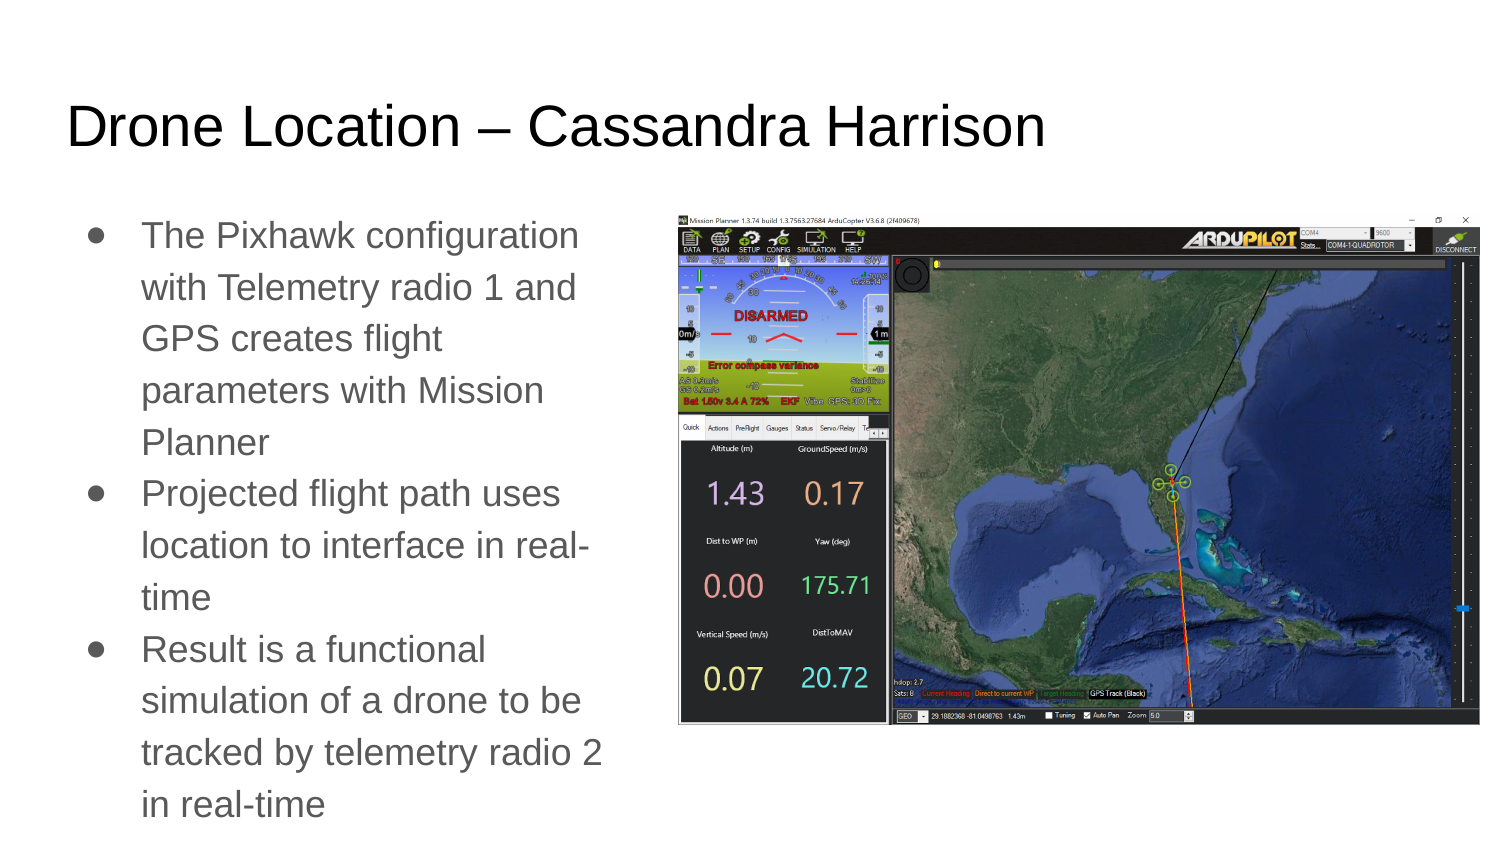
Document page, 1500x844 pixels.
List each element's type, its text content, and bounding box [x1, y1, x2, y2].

picture [677, 214, 1480, 725]
list The Pixhawk configuration with Telemetry radio 1 and GPS creates flight parameters with Mission Planner Projected flight path uses location to interface in real-time Result is a functional simulation of a drone to be tracked by telemetry radio 2 in real-time [51, 189, 648, 750]
title Drone Location – Cassandra Harrison [51, 72, 1449, 167]
